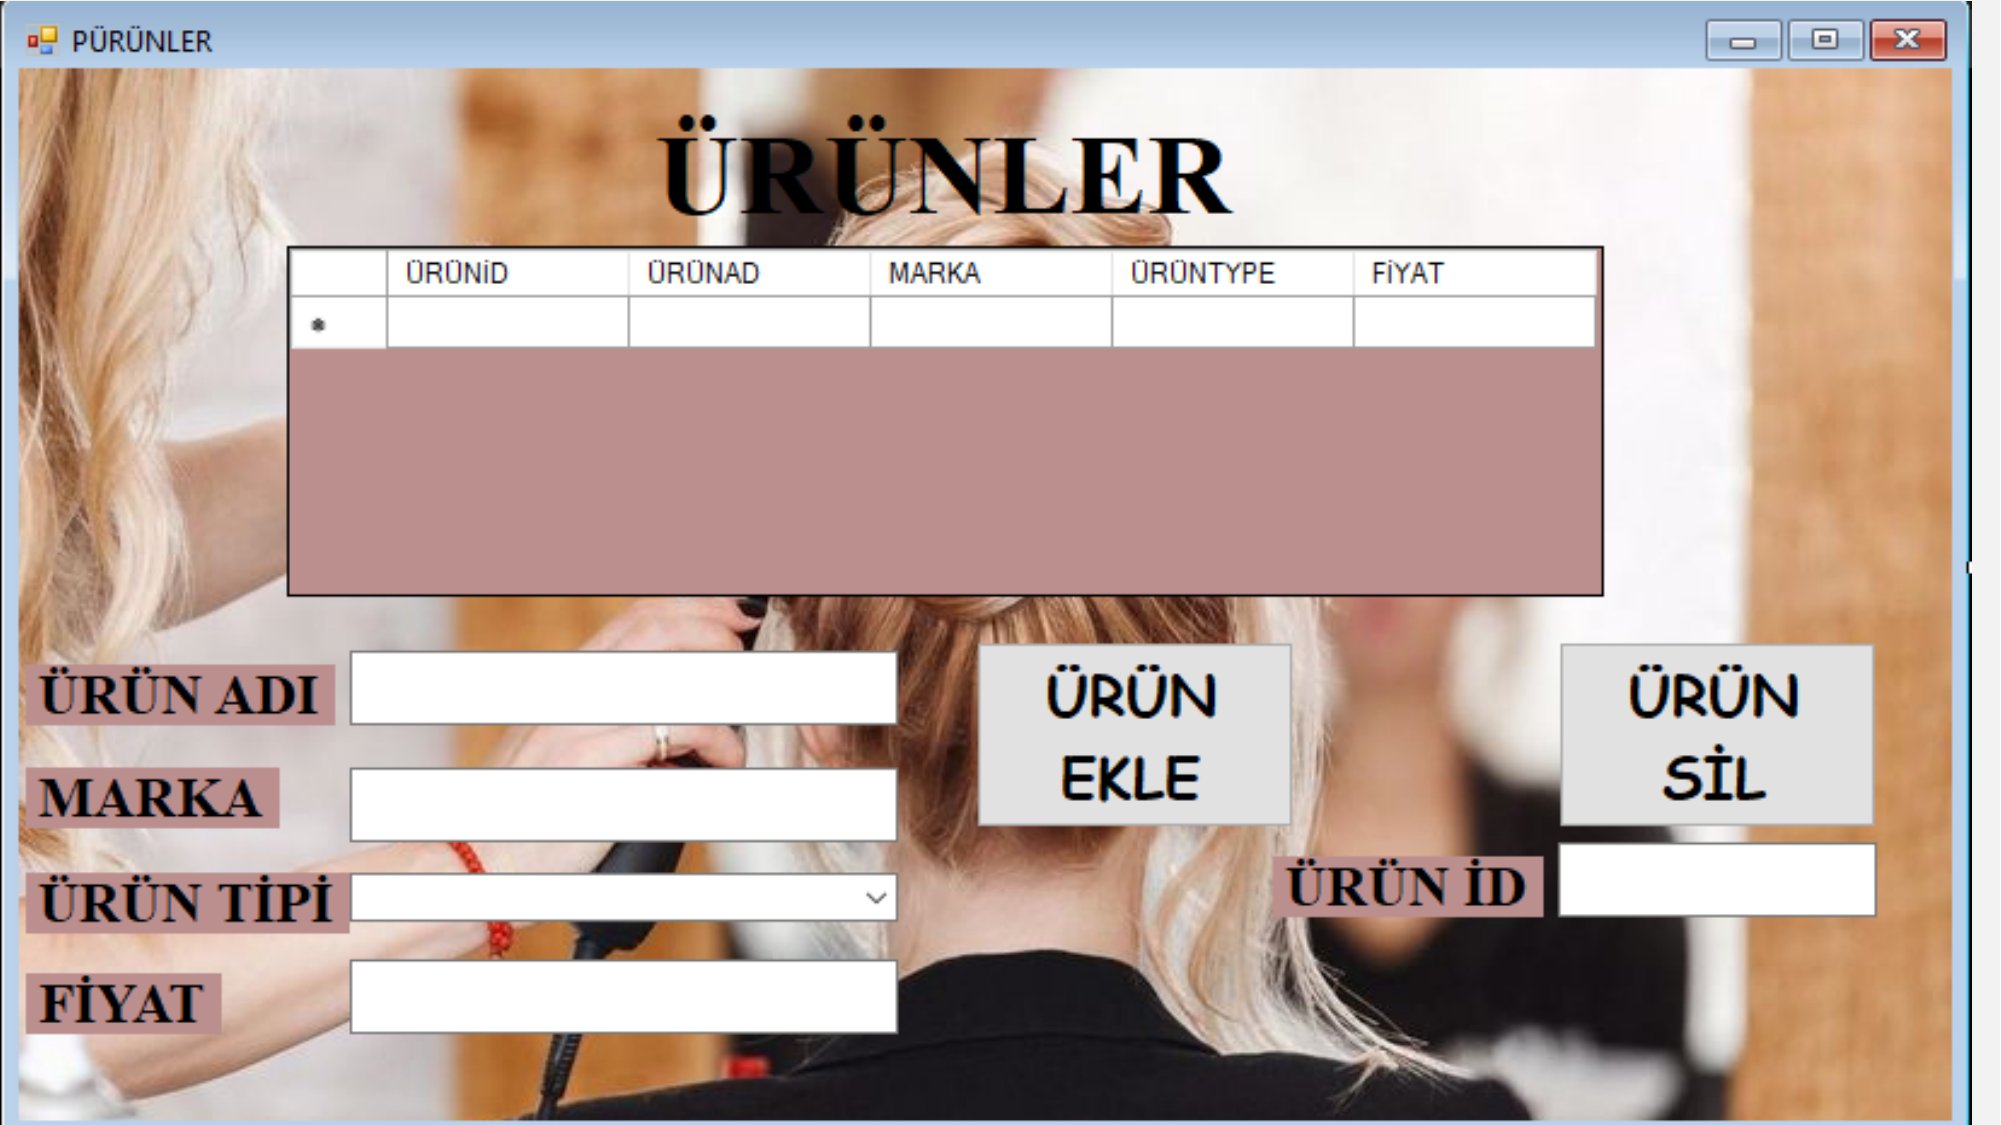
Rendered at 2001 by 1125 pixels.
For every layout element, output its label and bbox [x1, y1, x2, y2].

list [0, 1, 1972, 1125]
